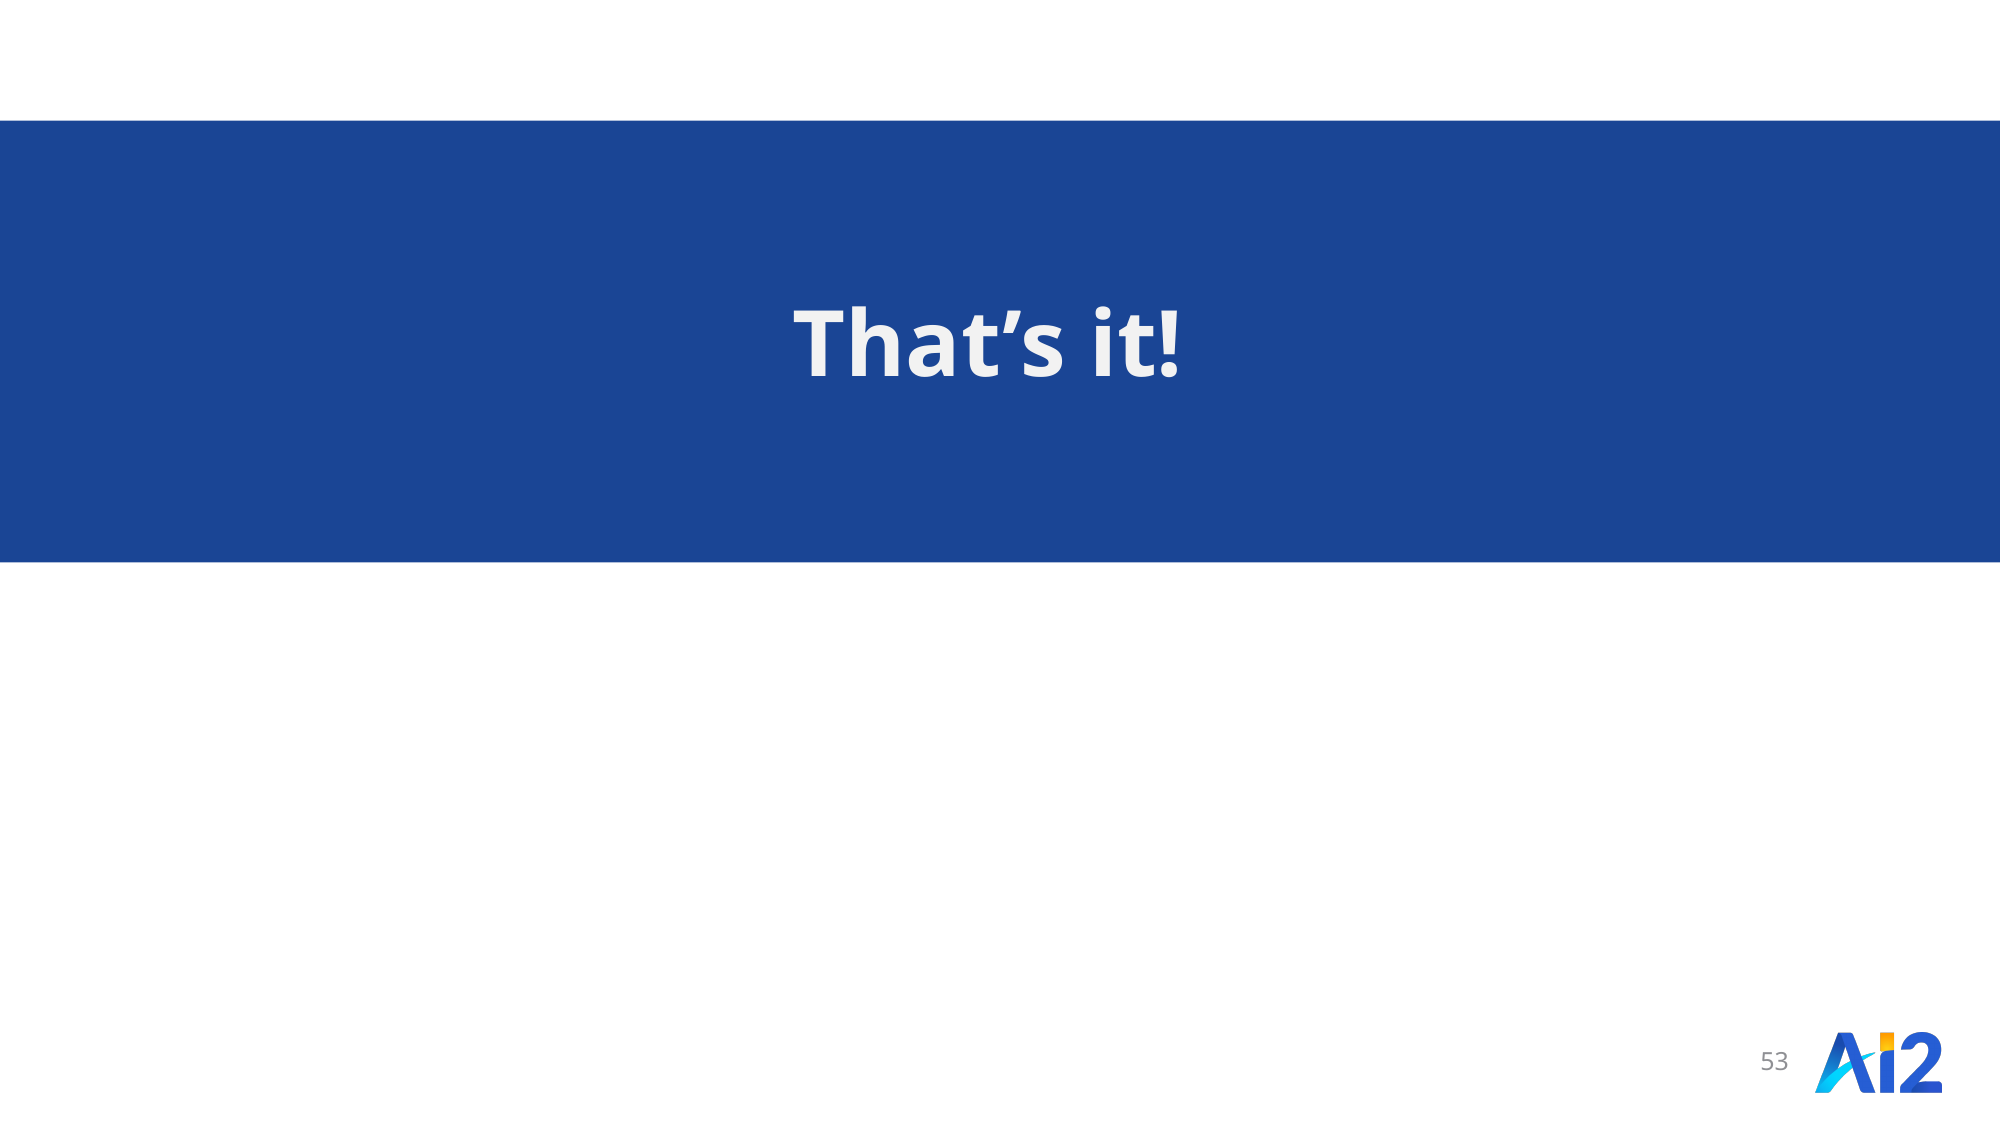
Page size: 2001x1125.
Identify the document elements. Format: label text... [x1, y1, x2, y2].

slide_number 53 [1716, 1032, 1804, 1093]
picture [1815, 1032, 1942, 1093]
title That’s it! [137, 158, 1863, 535]
